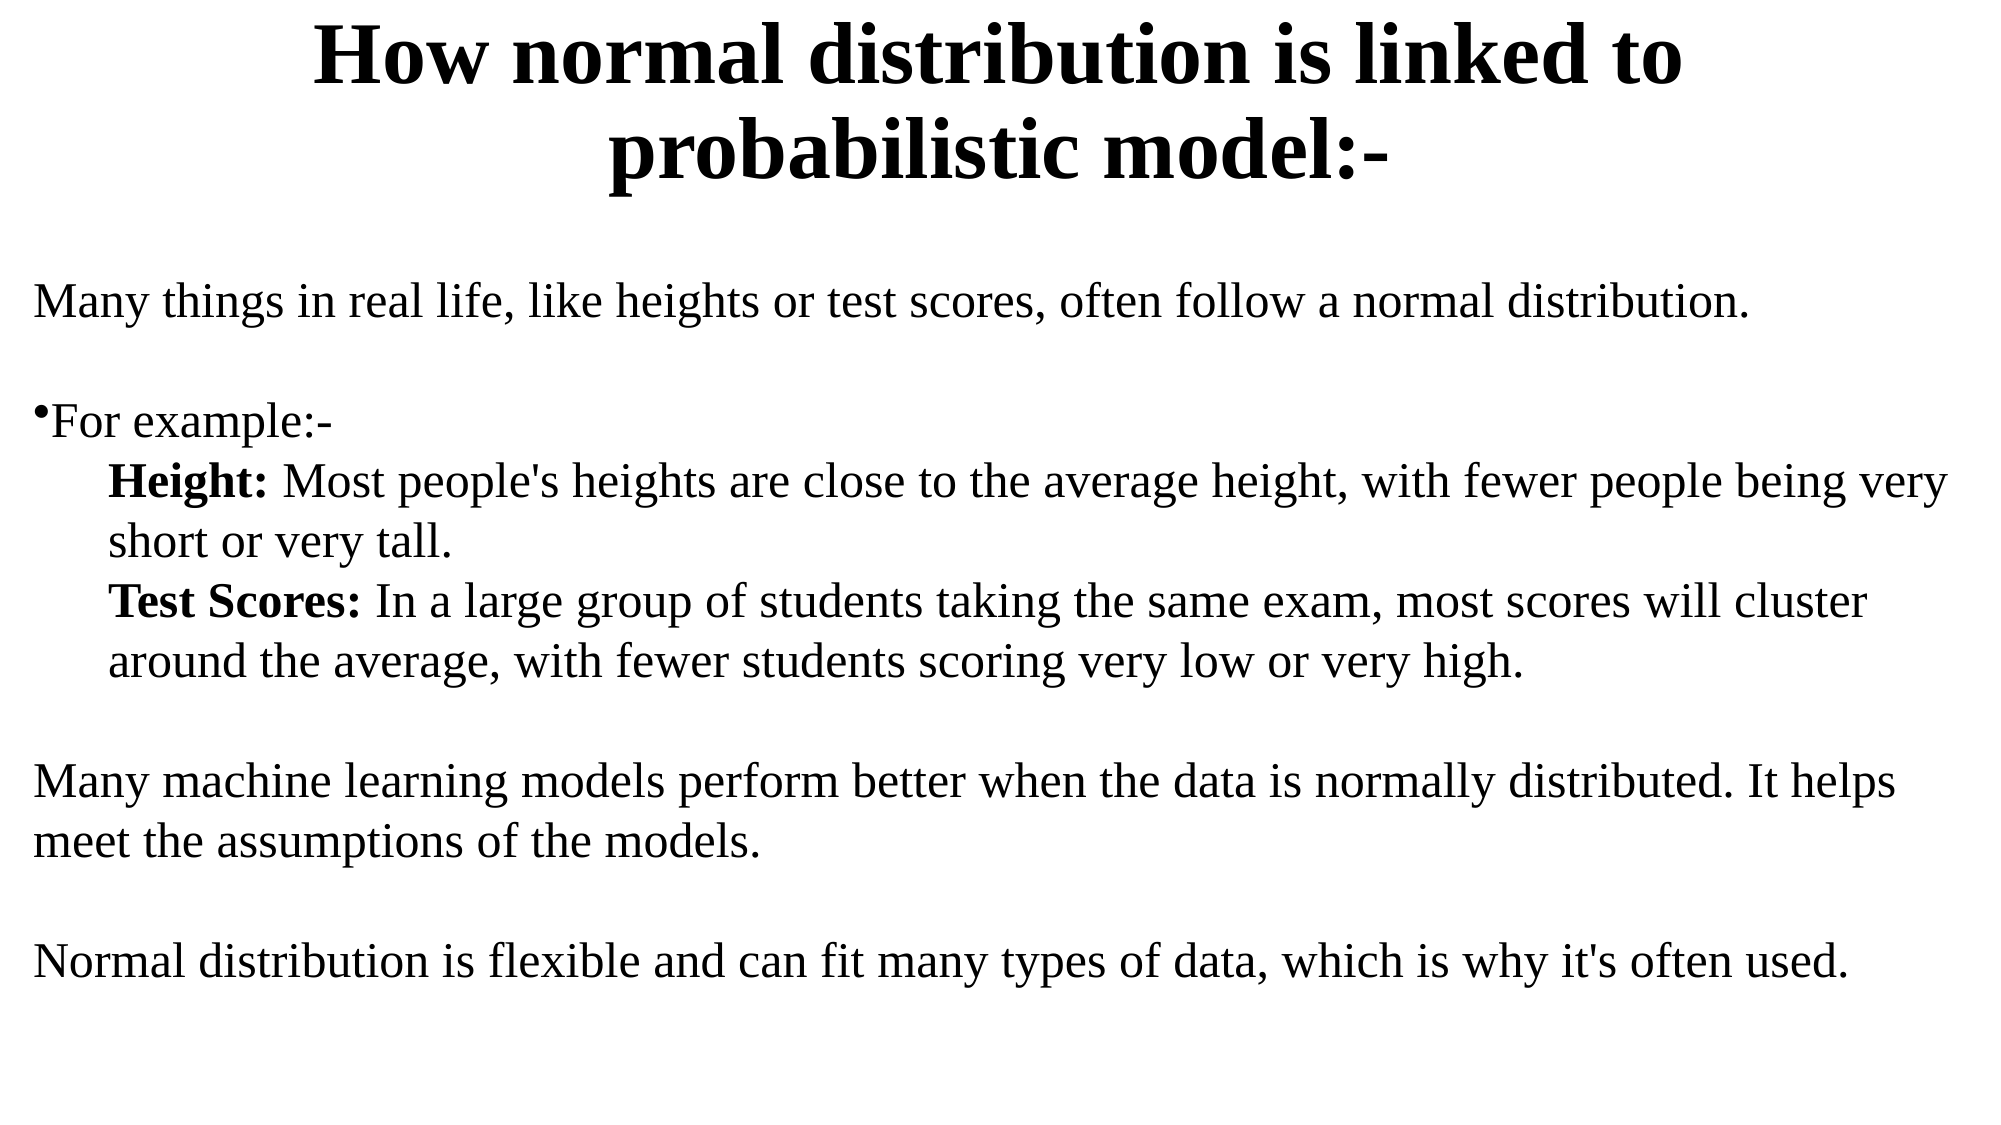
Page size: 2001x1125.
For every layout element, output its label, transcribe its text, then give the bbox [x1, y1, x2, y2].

text_box Many things in real life, like heights or test scores, often follow a normal distribution. For example:- Height: Most people's heights are close to the average height, with fewer people being very short or very tall. Test Scores: In a large group of students taking the same exam, most scores will cluster around the average, with fewer students scoring very low or very high. Many machine learning models perform better when the data is normally distributed. It helps meet the assumptions of the models. Normal distribution is flexible and can fit many types of data, which is why it's often used. [18, 260, 2000, 1045]
title How normal distribution is linked to probabilistic model:- [137, 0, 1863, 206]
